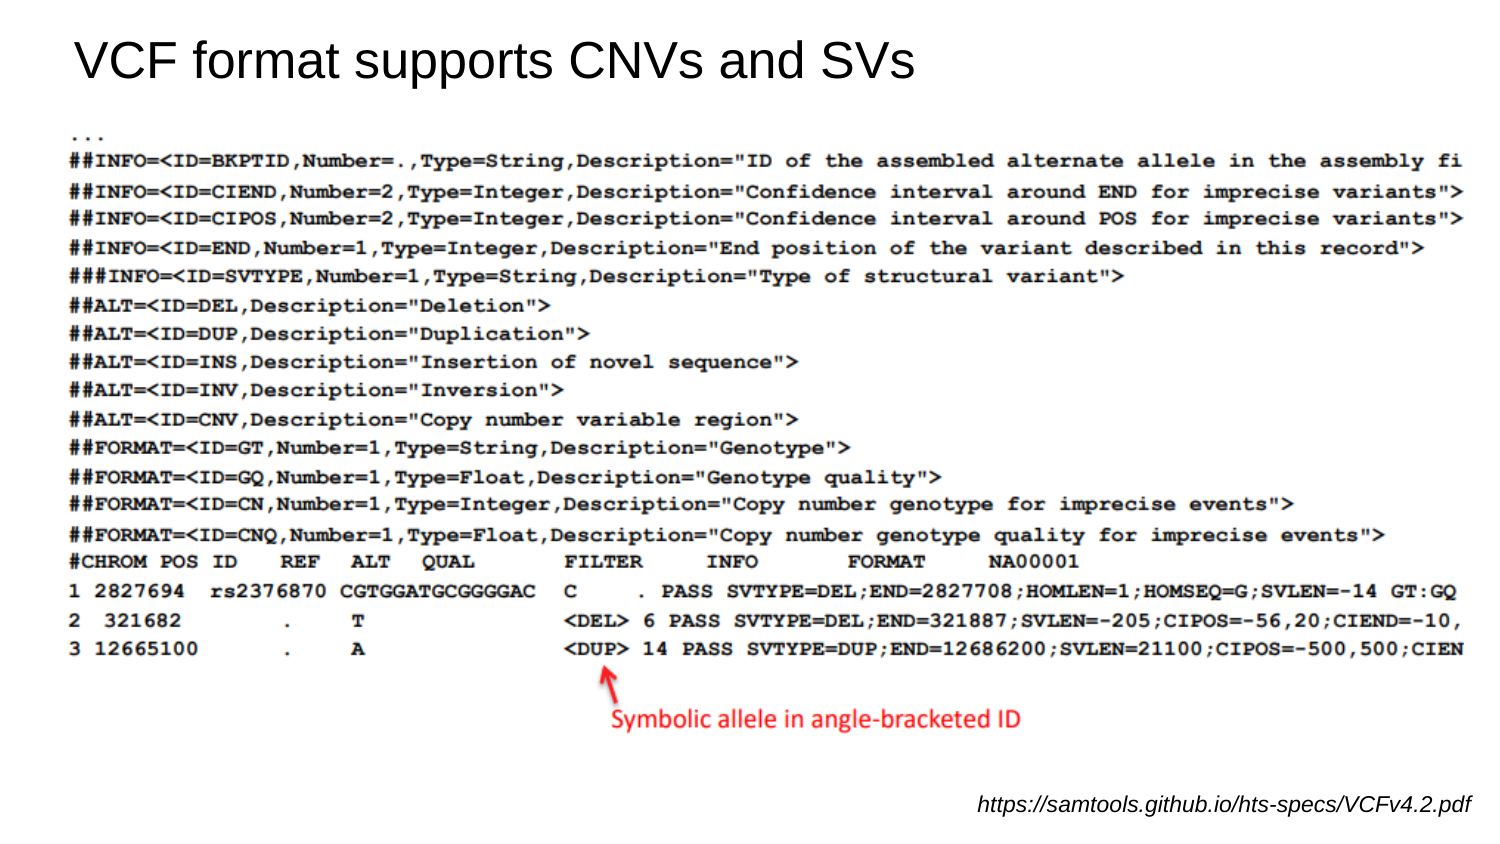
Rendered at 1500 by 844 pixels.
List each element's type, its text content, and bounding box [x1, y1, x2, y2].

picture [58, 133, 1465, 741]
text_box https://samtools.github.io/hts-specs/VCFv4.2.pdf [962, 781, 1489, 825]
title VCF format supports CNVs and SVs [59, 11, 1457, 113]
